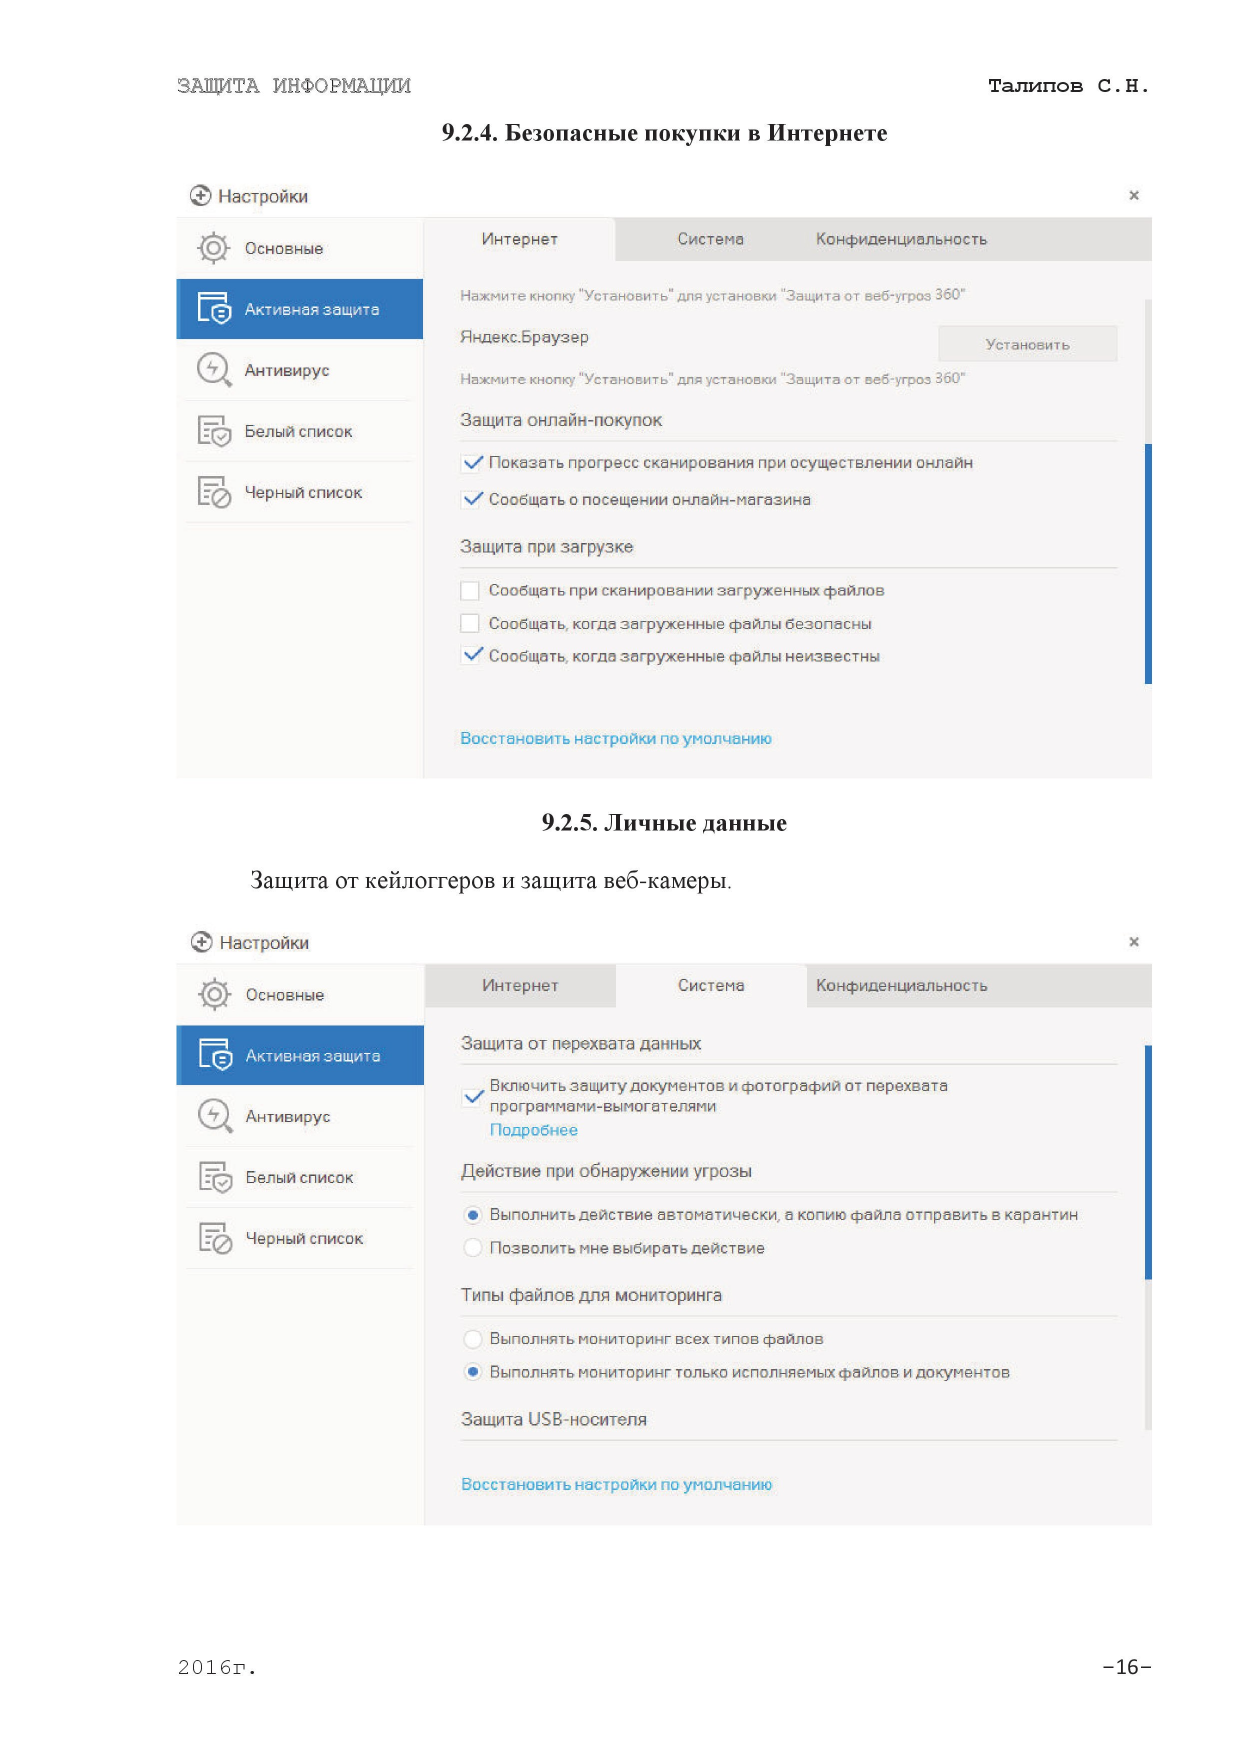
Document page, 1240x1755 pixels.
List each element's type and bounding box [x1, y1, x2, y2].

text_box [0, 0, 1240, 1754]
